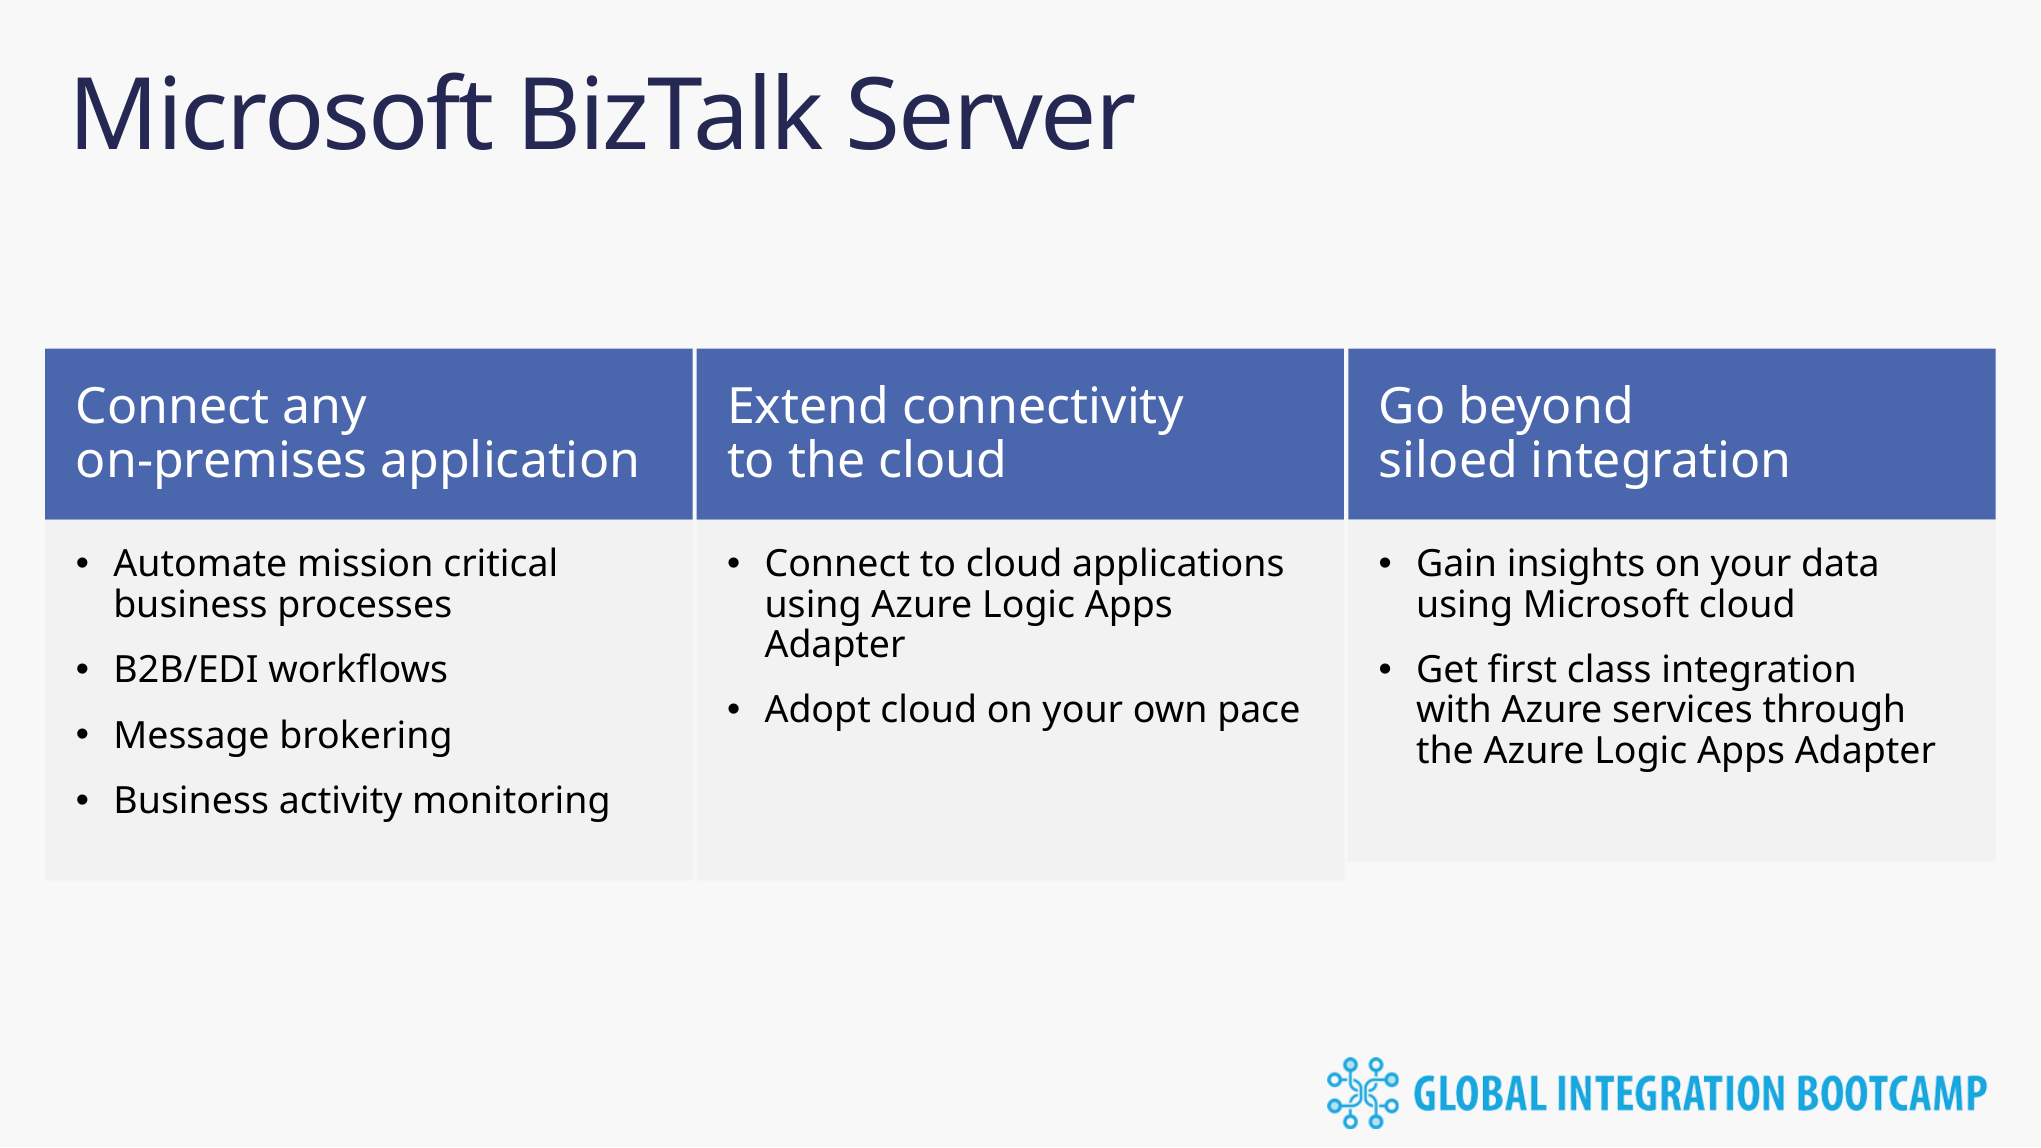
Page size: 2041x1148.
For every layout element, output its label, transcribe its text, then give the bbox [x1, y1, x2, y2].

title Microsoft BizTalk Server [45, 48, 1996, 199]
text_box Gain insights on your data using Microsoft cloud Get first class integration with Azure services through the Azure Logic Apps Adapter [1347, 519, 1996, 862]
text_box Extend connectivity to the cloud [696, 348, 1345, 519]
picture [1327, 1057, 2036, 1129]
text_box Automate mission critical business processes B2B/EDI workflows Message brokering Business activity monitoring [45, 519, 694, 881]
text_box Go beyond siloed integration [1348, 348, 1996, 519]
text_box Connect to cloud applications using Azure Logic Apps Adapter Adopt cloud on your own pace [696, 519, 1345, 881]
text_box Connect any on-premises application [44, 348, 693, 521]
